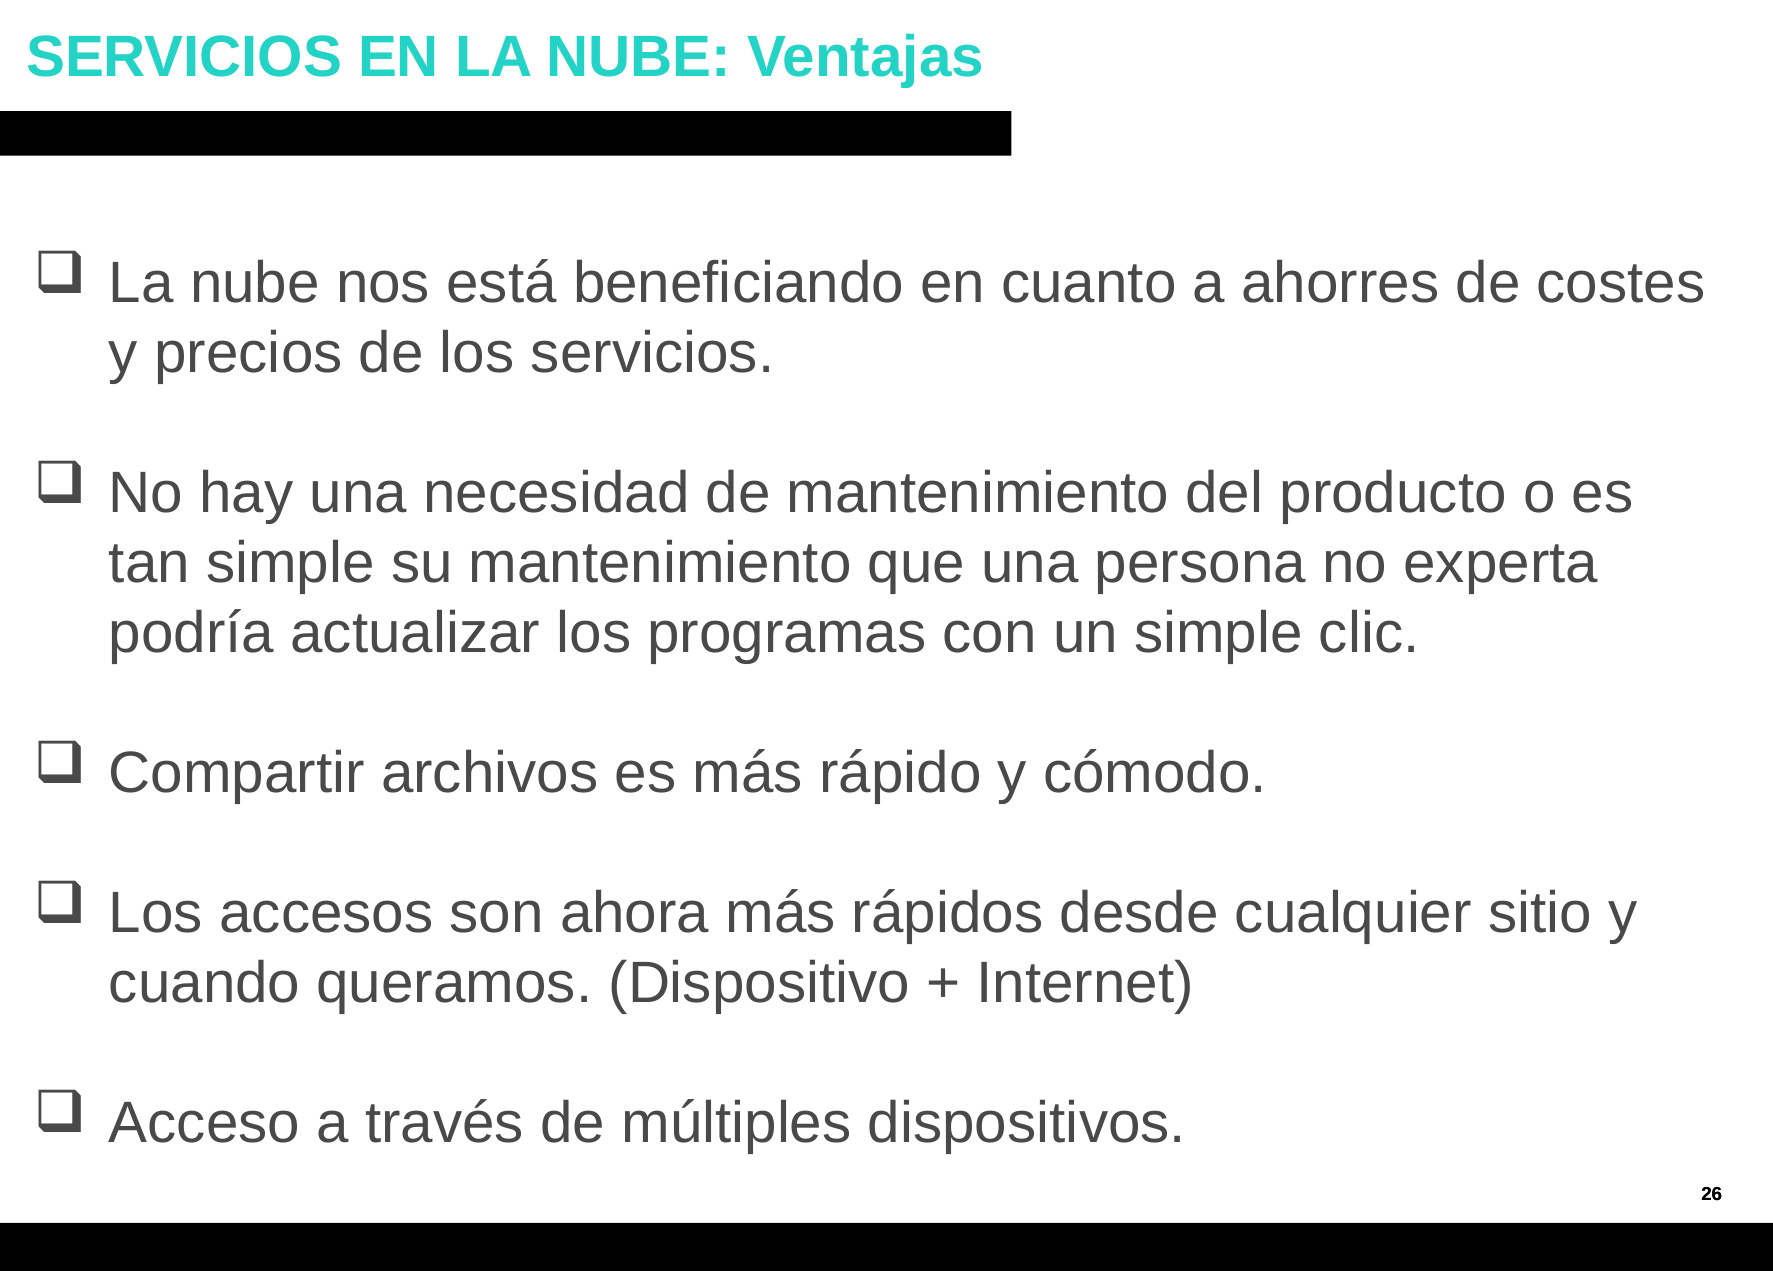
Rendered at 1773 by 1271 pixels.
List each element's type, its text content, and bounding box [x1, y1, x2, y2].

text_box La nube nos está beneficiando en cuanto a ahorres de costes y precios de los servicios. No hay una necesidad de mantenimiento del producto o es tan simple su mantenimiento que una persona no experta podría actualizar los programas con un simple clic. Compartir archivos es más rápido y cómodo. Los accesos son ahora más rápidos desde cualquier sitio y cuando queramos. (Dispositivo + Internet) Acceso a través de múltiples dispositivos. [19, 236, 1738, 1162]
text_box [348, 0, 499, 98]
text_box 26 [1686, 1162, 1756, 1223]
title SERVICIOS EN LA NUBE: Ventajas [11, 10, 1612, 111]
text_box [0, 109, 1013, 158]
